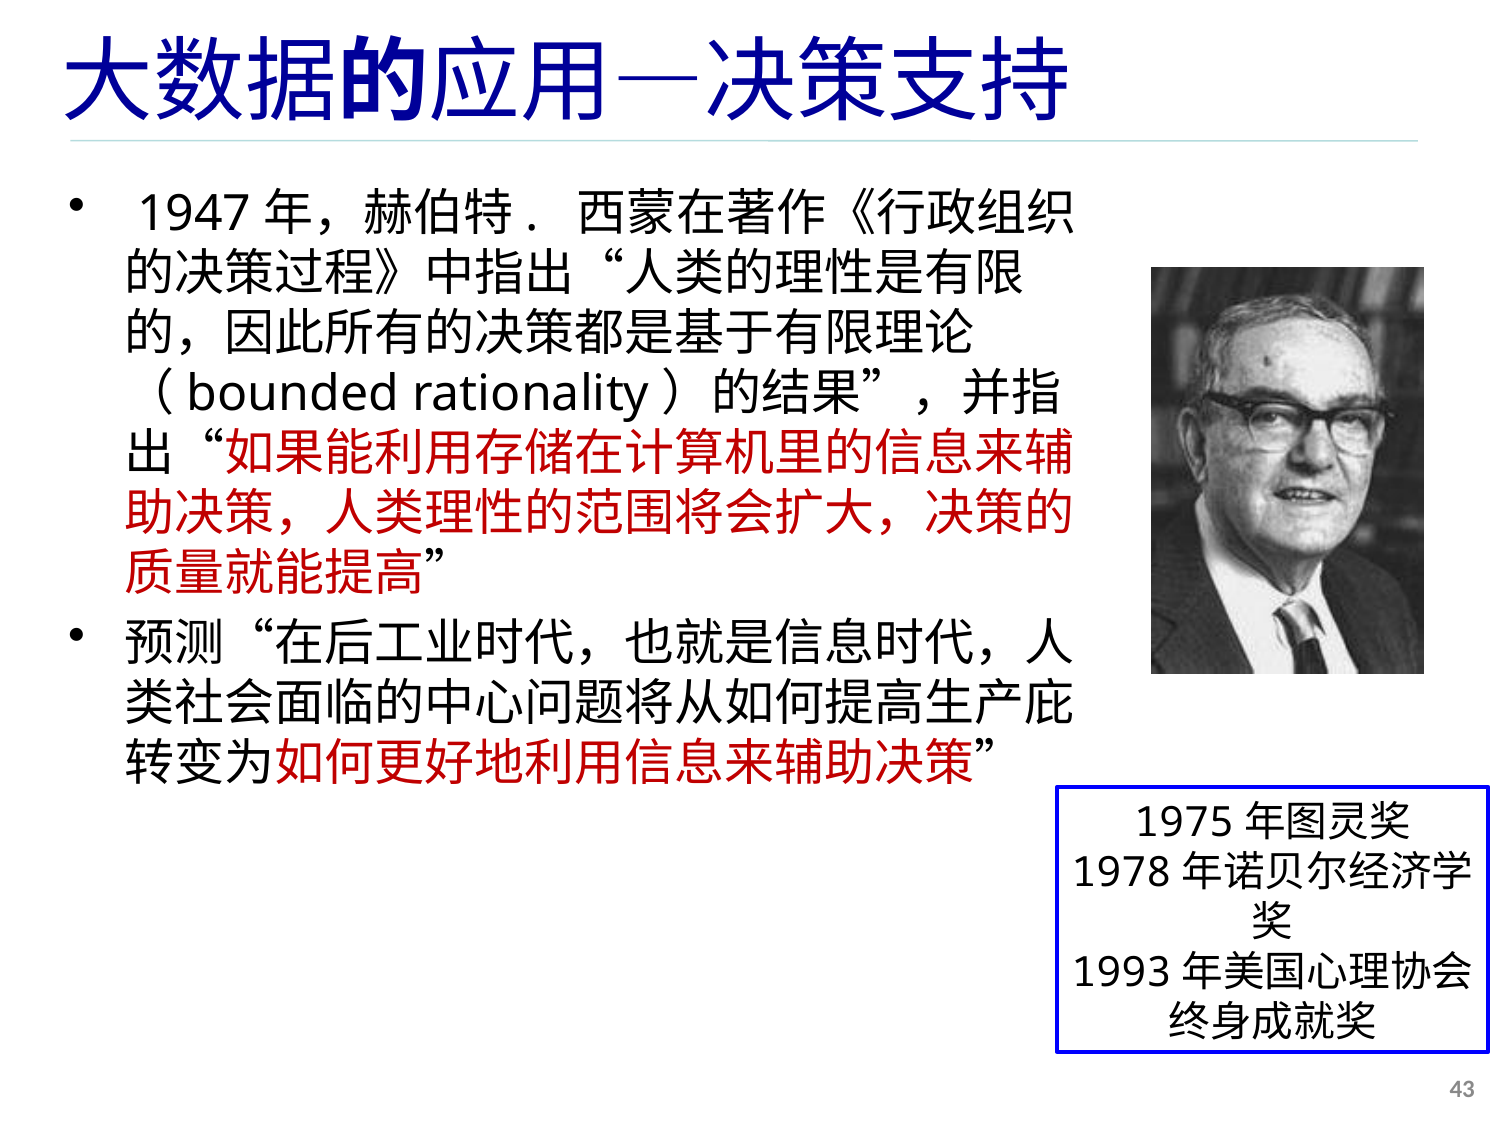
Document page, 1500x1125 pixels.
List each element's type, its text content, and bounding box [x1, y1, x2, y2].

title 大数据的应用—决策支持 [46, 11, 1419, 143]
picture [1151, 266, 1424, 674]
text_box 43 [1139, 1057, 1490, 1118]
text_box 1975年图灵奖 1978年诺贝尔经济学奖 1993年美国心理协会终身成就奖 [1057, 786, 1489, 1052]
list 1947年，赫伯特. 西蒙在著作《行政组织的决策过程》中指出“人类的理性是有限的，因此所有的决策都是基于有限理论（bounded rationality）的结果”，并指出“如果能利用存储在计算机里的信息来辅助决策，人类理性的范围将会扩大，决策的质量就能提高” 预测“在后工业时代，也就是信息时代，人类社会面临的中心问题将从如何提高生产庇转变为如何更好地利用信息来辅助决策” [52, 172, 1107, 947]
